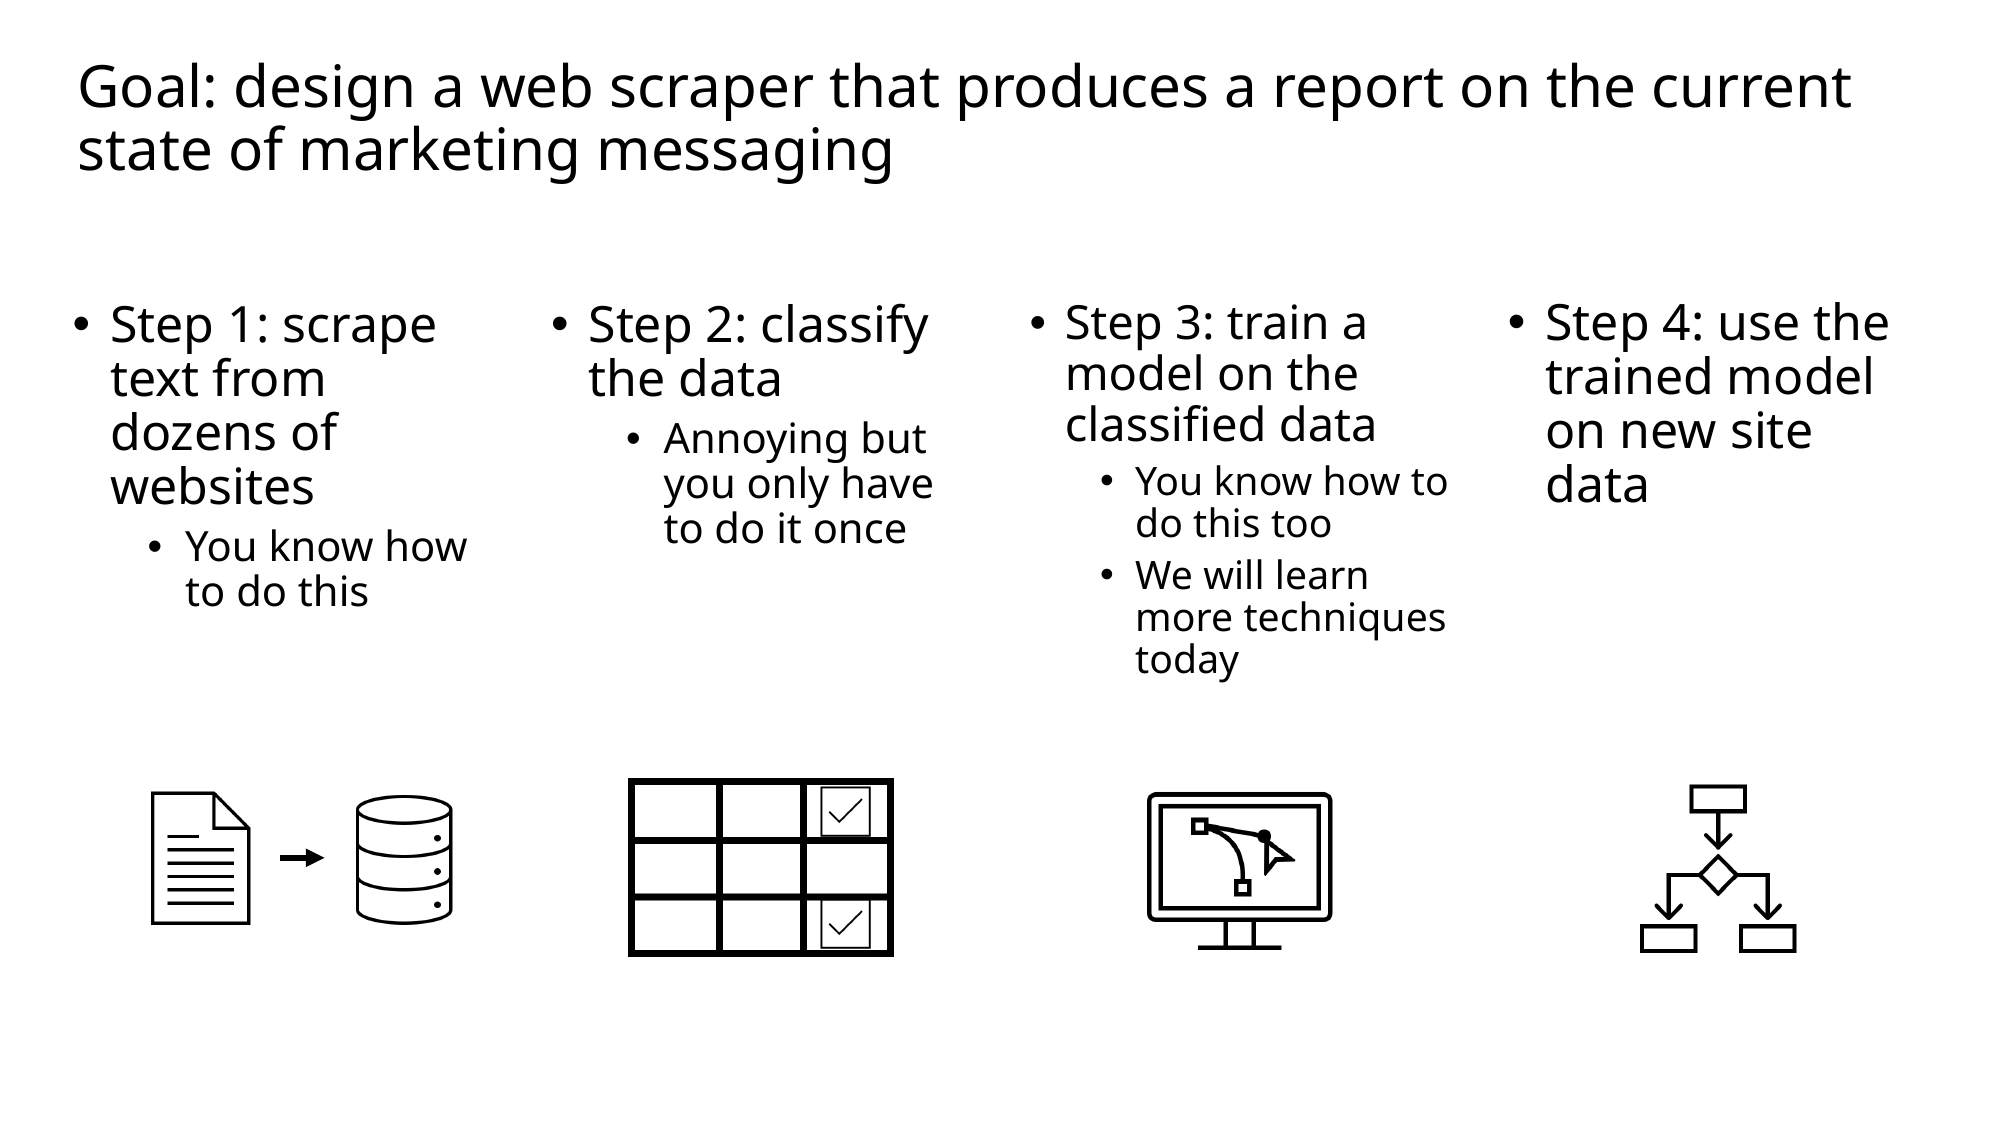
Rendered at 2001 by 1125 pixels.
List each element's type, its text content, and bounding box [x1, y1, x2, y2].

text_box Step 2: classify the data Annoying but you only have to do it once [536, 291, 987, 701]
text_box Step 4: use the trained model on new site data [1492, 290, 1943, 700]
title Goal: design a web scraper that produces a report on the current state of marketing messaging [62, 50, 1938, 200]
picture [1619, 770, 1817, 967]
picture [593, 700, 930, 1037]
text_box Step 1: scrape text from dozens of websites You know how to do this [57, 291, 508, 701]
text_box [120, 778, 484, 938]
text_box Step 3: train a model on the classified data You know how to do this too We will learn more techniques today [1014, 291, 1465, 701]
picture [1128, 757, 1351, 981]
